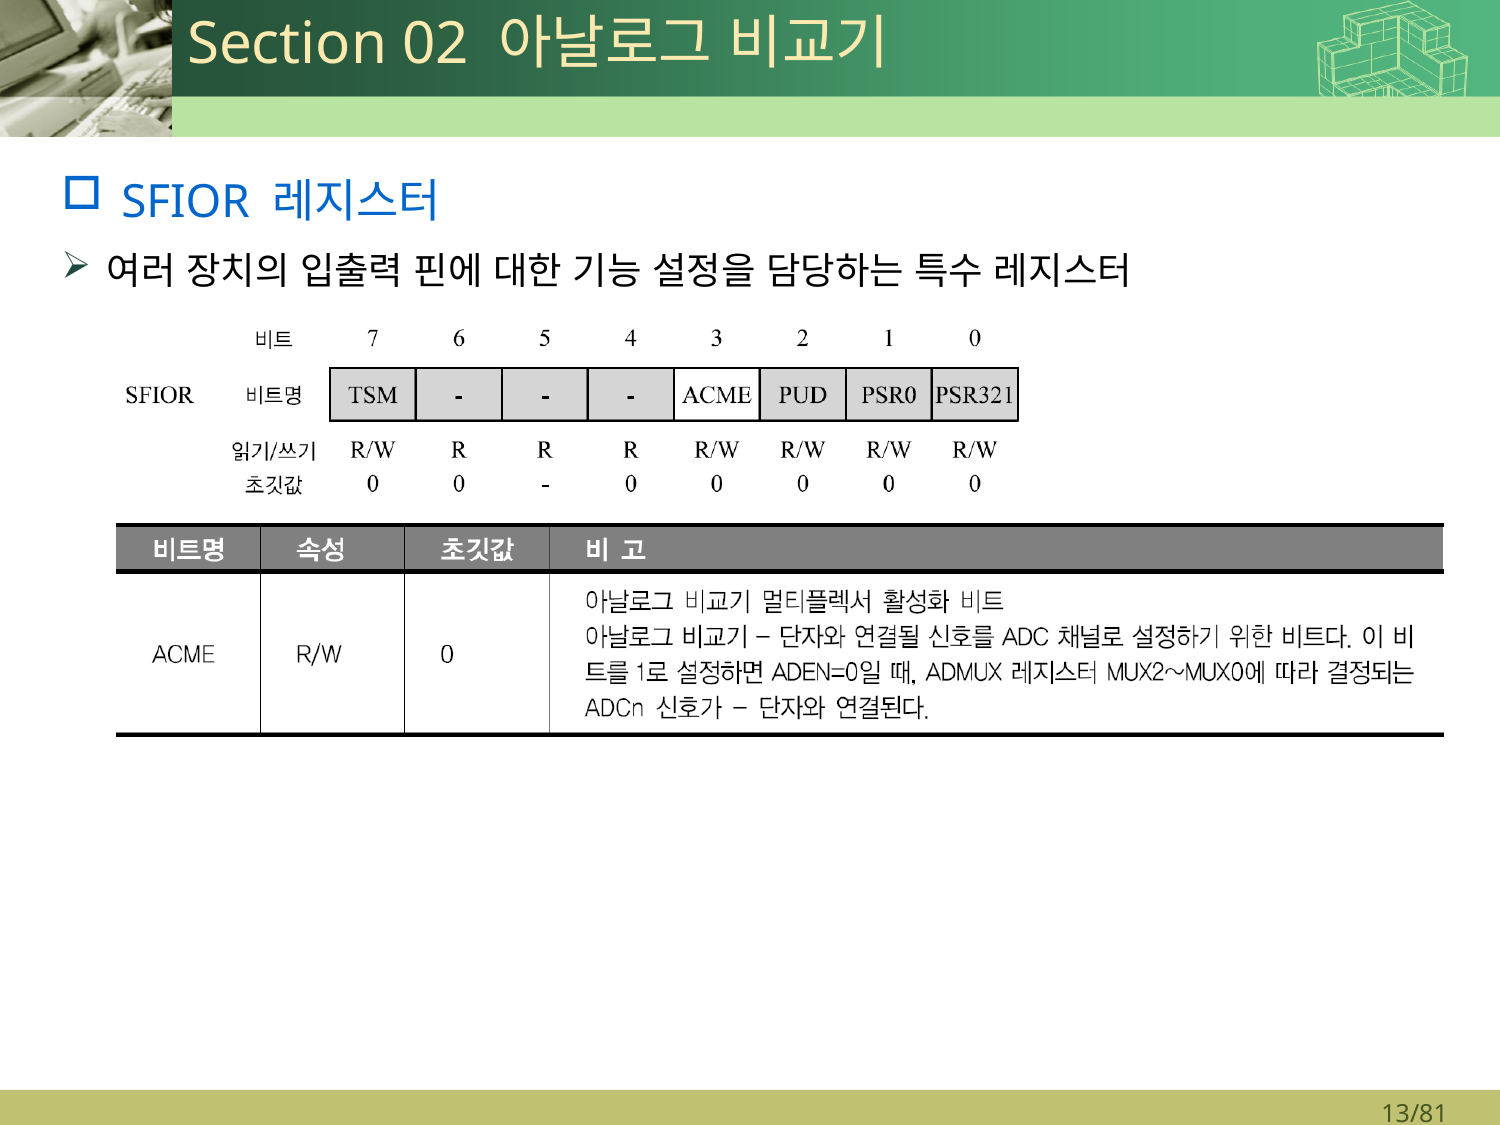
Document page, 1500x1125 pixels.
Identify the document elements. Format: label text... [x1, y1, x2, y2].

picture [111, 520, 1448, 740]
text_box [0, 0, 1500, 75]
picture [116, 321, 1028, 499]
title Section 02 아날로그 비교기 [172, 75, 1500, 94]
picture [0, 75, 1500, 151]
list SFIOR 레지스터 여러 장치의 입출력 핀에 대한 기능 설정을 담당하는 특수 레지스터 [46, 164, 1459, 1067]
